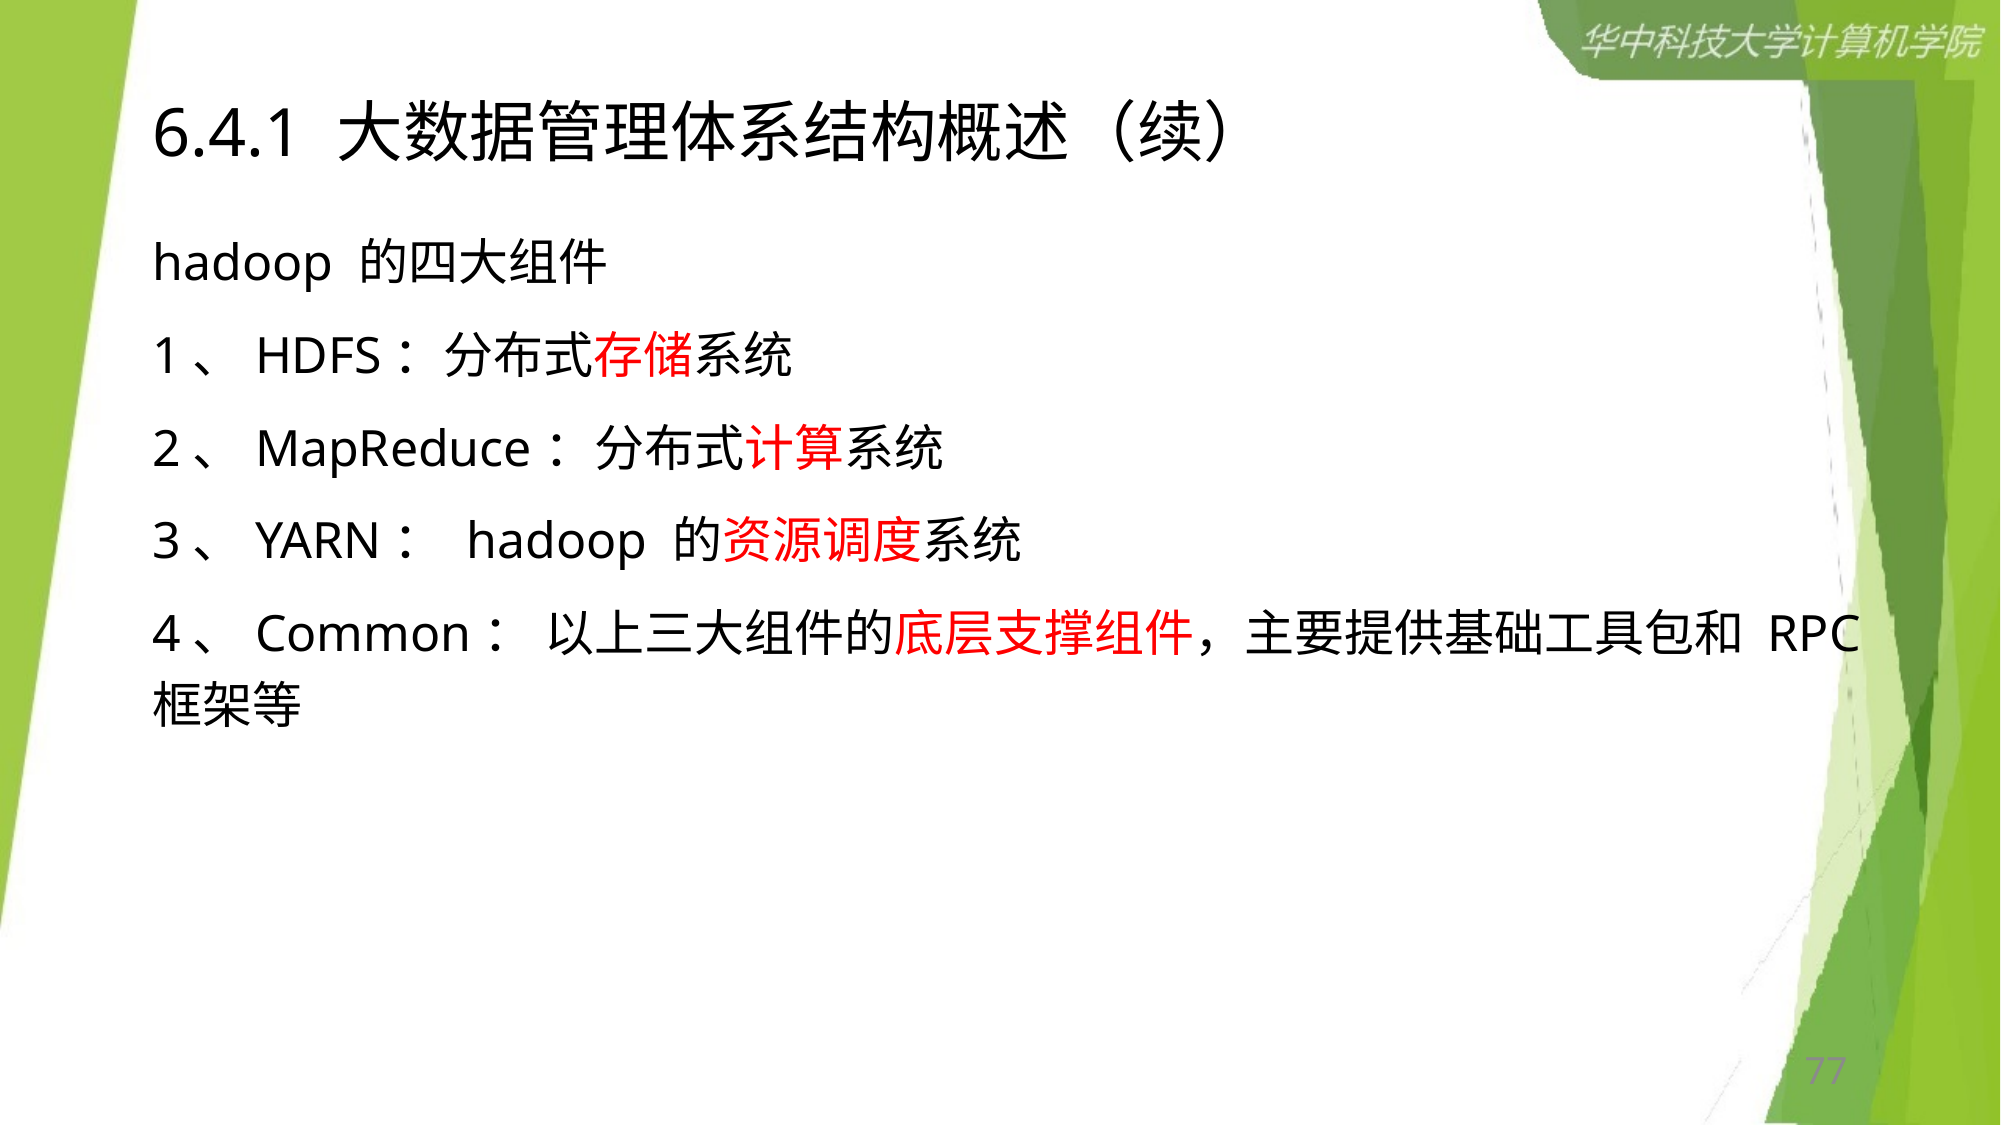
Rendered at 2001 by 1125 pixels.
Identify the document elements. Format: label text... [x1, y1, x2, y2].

slide_number 77 [1412, 1042, 1863, 1103]
title 6.4.1 大数据管理体系结构概述（续） [137, 59, 1863, 210]
list hadoop 的四大组件 1、HDFS：分布式存储系统 2、MapReduce：分布式计算系统 3、YARN： hadoop 的资源调度系统 4、Common： 以上三大组件的底层支撑组件，主要提供基础工具包和 RPC 框架等 [137, 210, 1880, 1103]
picture [0, 0, 2001, 1125]
